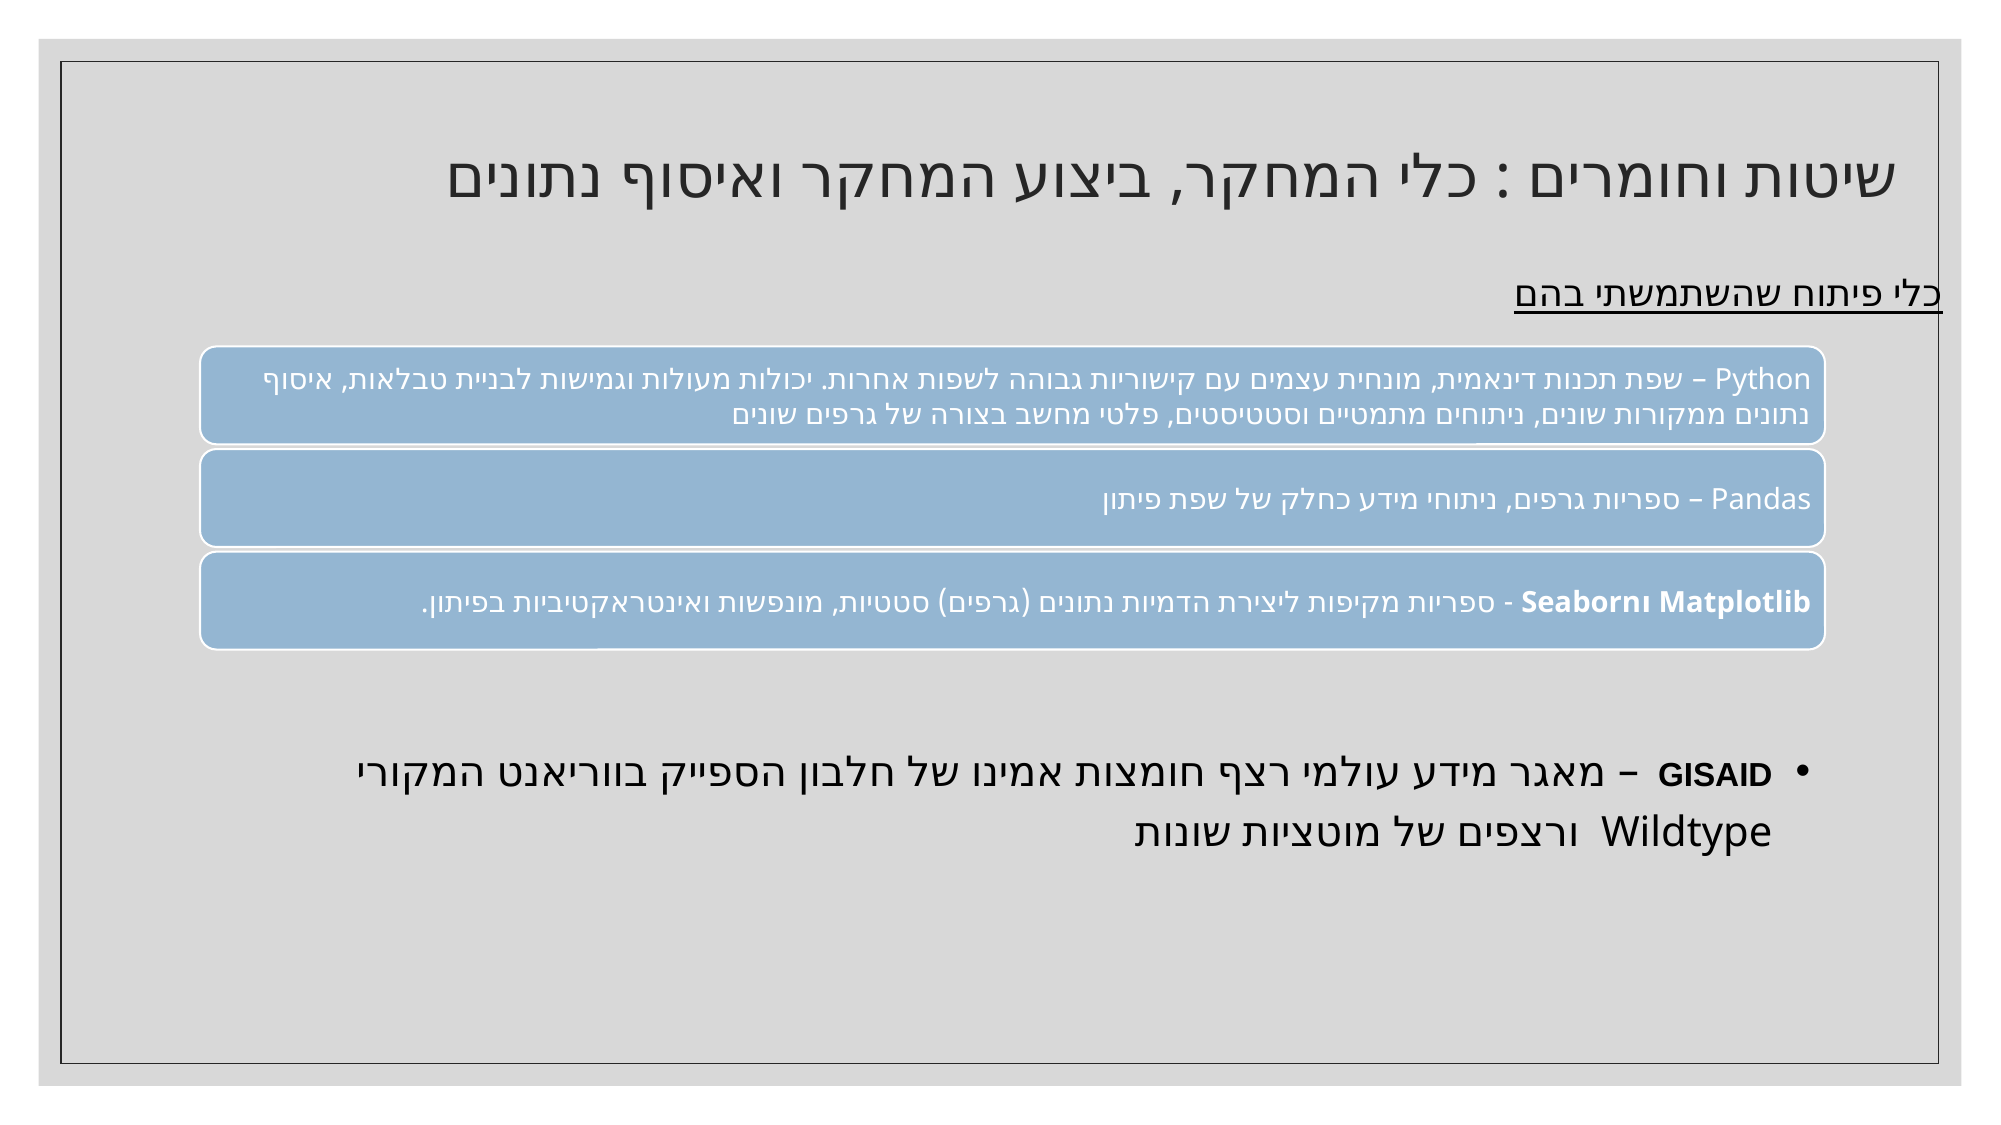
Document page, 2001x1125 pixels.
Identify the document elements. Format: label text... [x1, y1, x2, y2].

text_box כלי פיתוח שהשתמשתי בהם [1228, 261, 2000, 366]
title שיטות וחומרים : כלי המחקר, ביצוע המחקר ואיסוף נתונים [110, 135, 1915, 293]
text_box GISAID – מאגר מידע עולמי רצף חומצות אמינו של חלבון הספייק בווריאנט המקורי Wildtype ורצפים של מוטציות שונות [200, 727, 1825, 870]
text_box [199, 345, 1826, 650]
